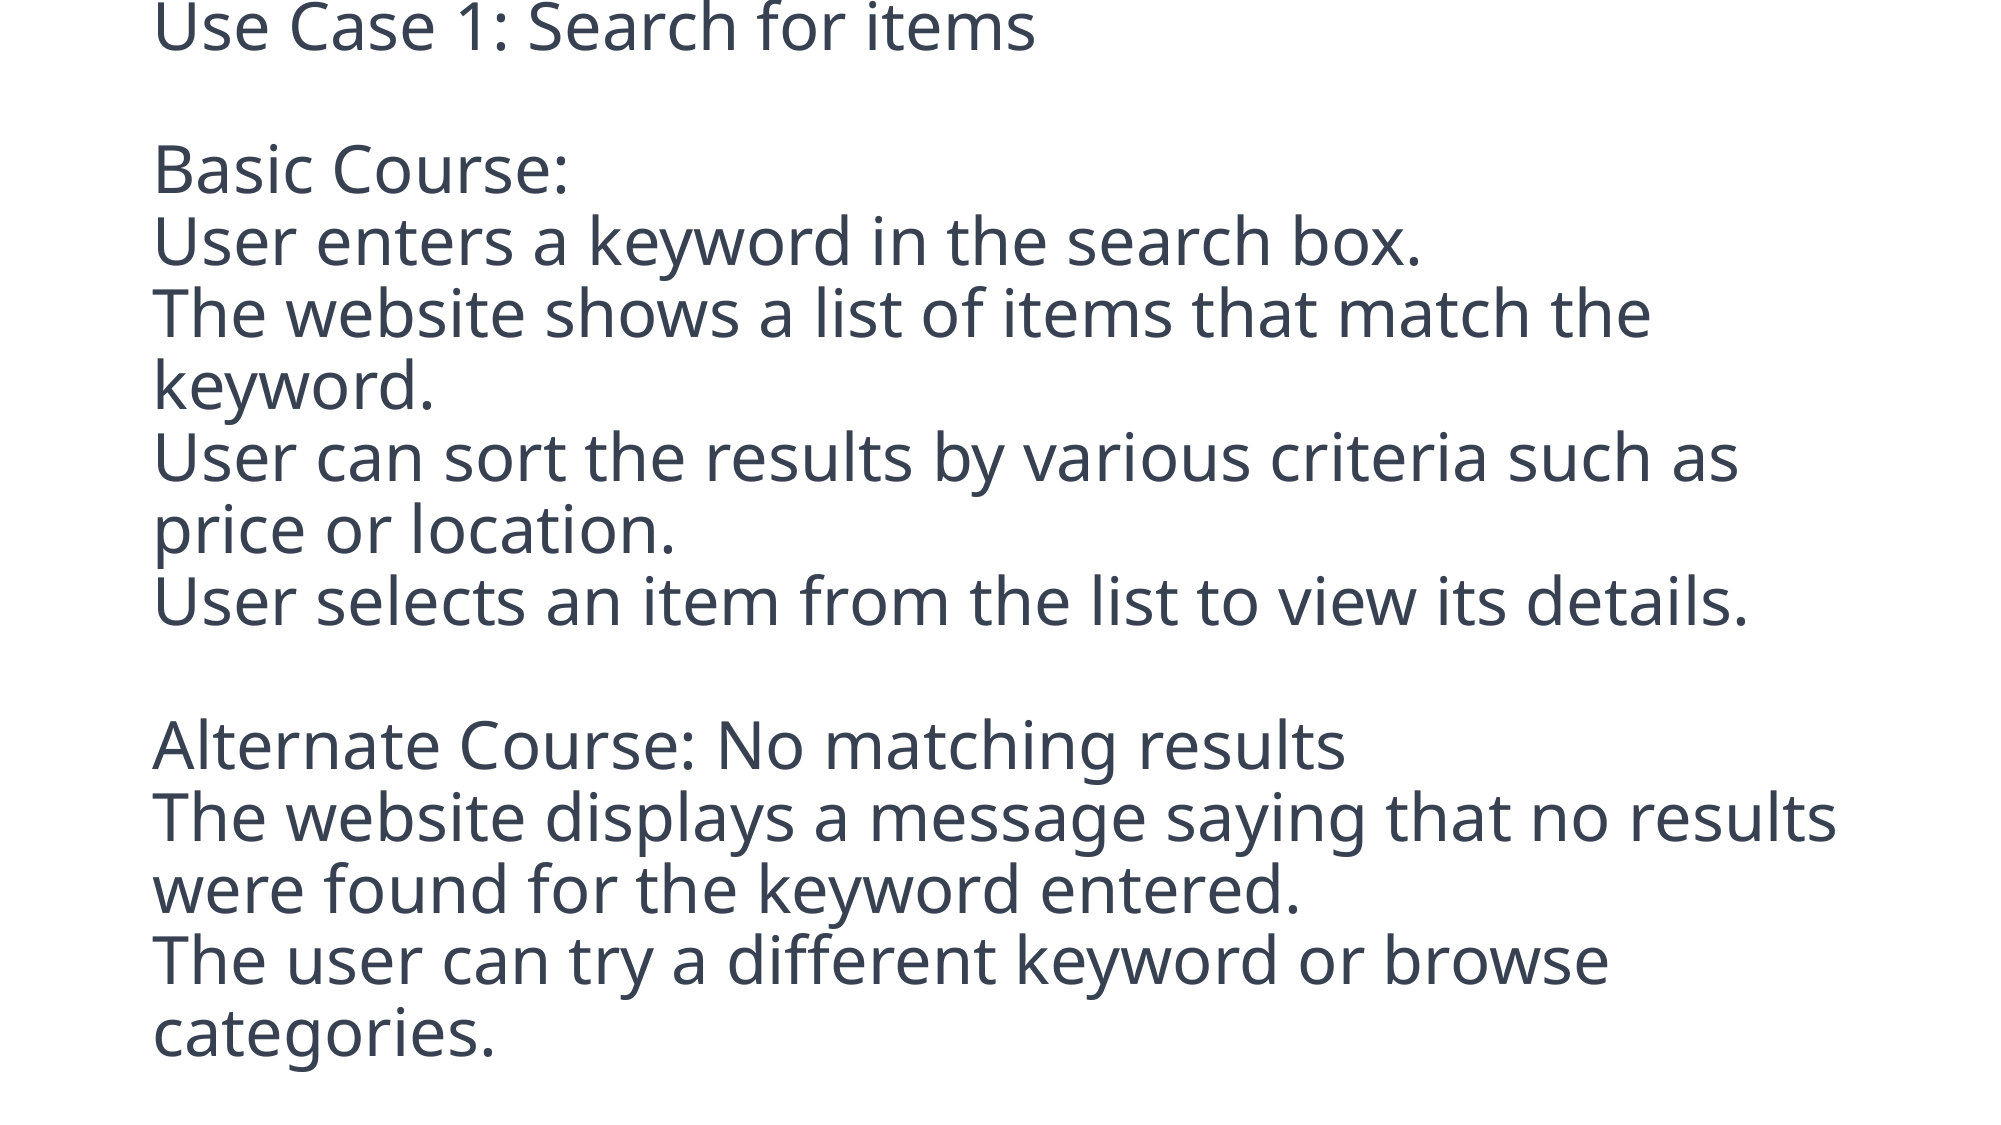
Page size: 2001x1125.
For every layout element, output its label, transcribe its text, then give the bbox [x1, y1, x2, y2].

title Use Case 1: Search for items Basic Course: User enters a keyword in the search box. The website shows a list of items that match the keyword. User can sort the results by various criteria such as price or location. User selects an item from the list to view its details. Alternate Course: No matching results The website displays a message saying that no results were found for the keyword entered. The user can try a different keyword or browse categories. [137, 59, 1863, 1084]
